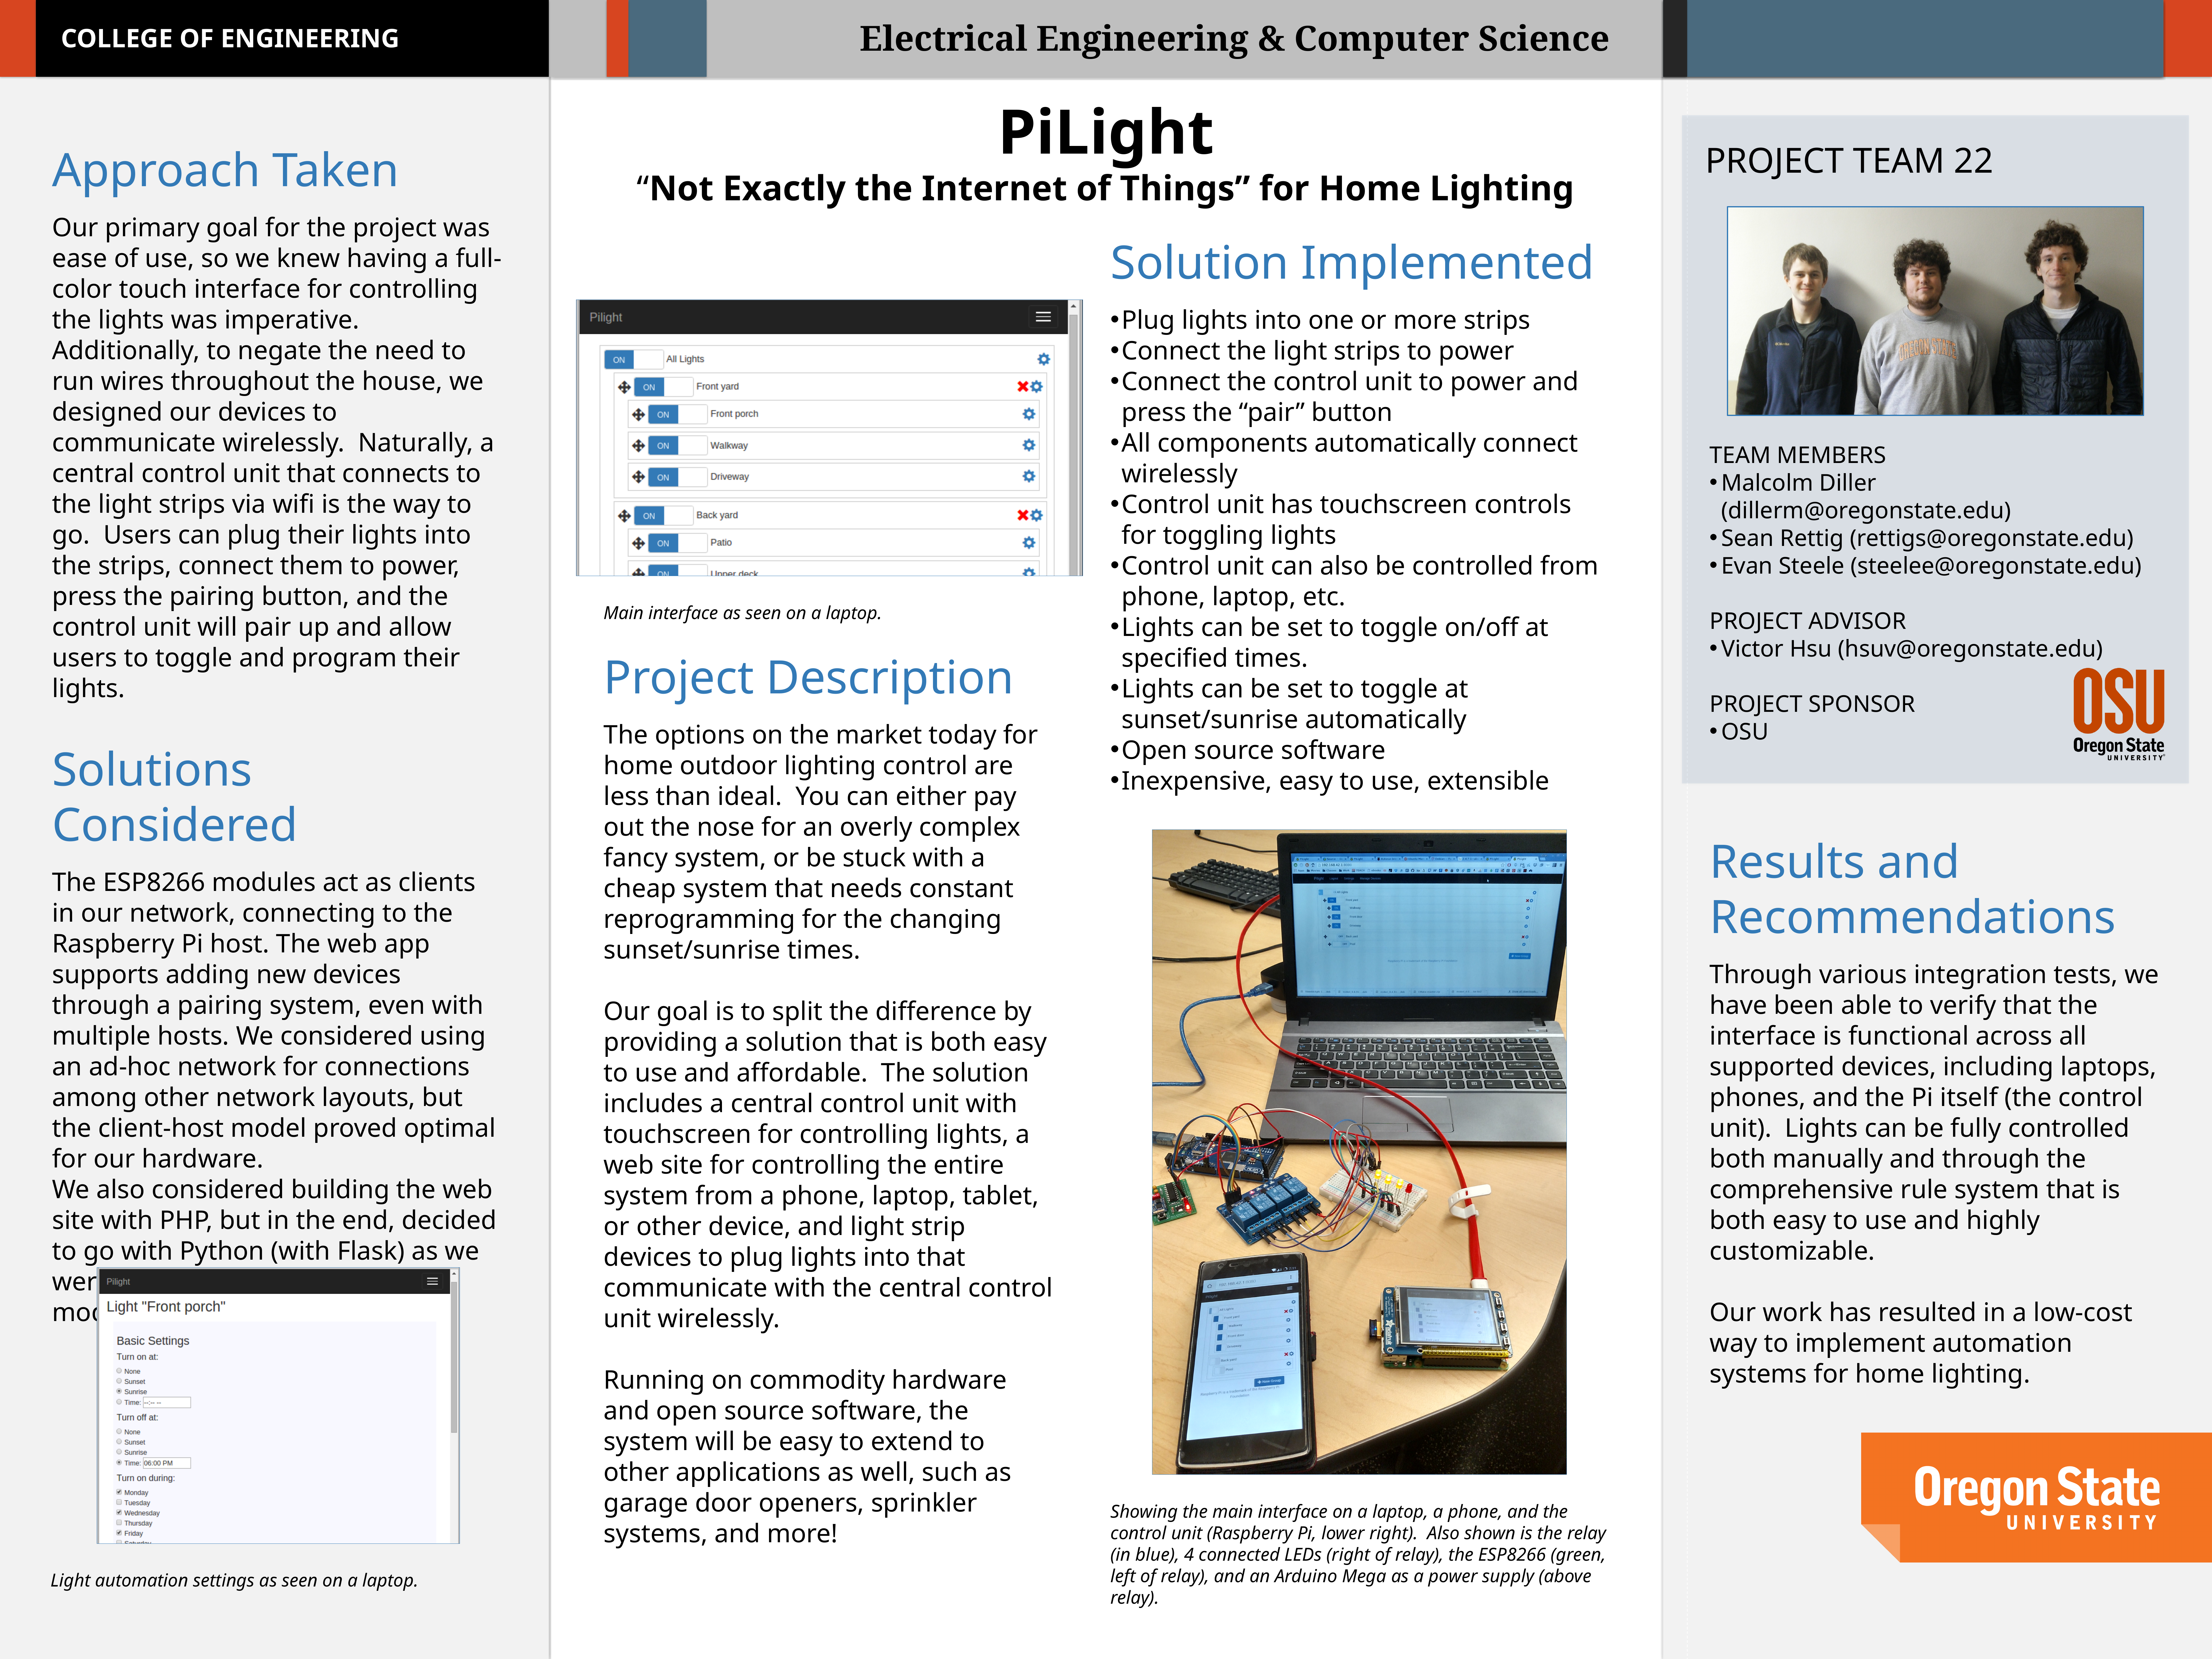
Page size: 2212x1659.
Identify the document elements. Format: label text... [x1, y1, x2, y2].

text_box PROJECT TEAM 22 [1705, 138, 2166, 184]
text_box [1682, 115, 2189, 784]
text_box Results and Recommendations Through various integration tests, we have been able to verify that the interface is functional across all supported devices, including laptops, phones, and the Pi itself (the control unit). Lights can be fully controlled both manually and through the comprehensive rule system that is both easy to use and highly customizable. Our work has resulted in a low-cost way to implement automation systems for home lighting. [1705, 829, 2166, 1382]
picture [576, 299, 1083, 576]
picture [1861, 1433, 2212, 1563]
picture [1728, 207, 2143, 415]
title PiLight “Not Exactly the Internet of Things” for Home Lighting [599, 92, 1613, 230]
text_box Showing the main interface on a laptop, a phone, and the control unit (Raspberry Pi, lower right). Also shown is the relay (in blue), 4 connected LEDs (right of relay), the ESP8266 (green, left of relay), and an Arduino Mega as a power supply (above relay). [1106, 1498, 1613, 1610]
picture [1152, 829, 1567, 1475]
picture [97, 1267, 460, 1544]
text_box Solutions Considered The ESP8266 modules act as clients in our network, connecting to the Raspberry Pi host. The web app supports adding new devices through a pairing system, even with multiple hosts. We considered using an ad-hoc network for connections among other network layouts, but the client-host model proved optimal for our hardware. We also considered building the web site with PHP, but in the end, decided to go with Python (with Flask) as we were also using it in the ESP modules. [47, 737, 507, 1244]
text_box Main interface as seen on a laptop. [599, 599, 1060, 625]
text_box Approach Taken Our primary goal for the project was ease of use, so we knew having a full-color touch interface for controlling the lights was imperative. Additionally, to negate the need to run wires throughout the house, we designed our devices to communicate wirelessly. Naturally, a central control unit that connects to the light strips via wifi is the way to go. Users can plug their lights into the strips, connect them to power, press the pairing button, and the control unit will pair up and allow users to toggle and program their lights. [47, 138, 507, 691]
text_box TEAM MEMBERS Malcolm Diller (dillerm@oregonstate.edu) Sean Rettig (rettigs@oregonstate.edu) Evan Steele (steelee@oregonstate.edu) PROJECT ADVISOR Victor Hsu (hsuv@oregonstate.edu) PROJECT SPONSOR OSU [1705, 437, 2166, 747]
text_box Light automation settings as seen on a laptop. [46, 1566, 507, 1593]
text_box Project Description The options on the market today for home outdoor lighting control are less than ideal. You can either pay out the nose for an overly complex fancy system, or be stuck with a cheap system that needs constant reprogramming for the changing sunset/sunrise times. Our goal is to split the difference by providing a solution that is both easy to use and affordable. The solution includes a central control unit with touchscreen for controlling lights, a web site for controlling the entire system from a phone, laptop, tablet, or other device, and light strip devices to plug lights into that communicate with the central control unit wirelessly. Running on commodity hardware and open source software, the system will be easy to extend to other applications as well, such as garage door openers, sprinkler systems, and more! [599, 645, 1060, 1613]
text_box Solution Implemented Plug lights into one or more strips Connect the light strips to power Connect the control unit to power and press the “pair” button All components automatically connect wirelessly Control unit has touchscreen controls for toggling lights Control unit can also be controlled from phone, laptop, etc. Lights can be set to toggle on/off at specified times. Lights can be set to toggle at sunset/sunrise automatically Open source software Inexpensive, easy to use, extensible [1106, 230, 1613, 830]
picture [2073, 668, 2166, 761]
